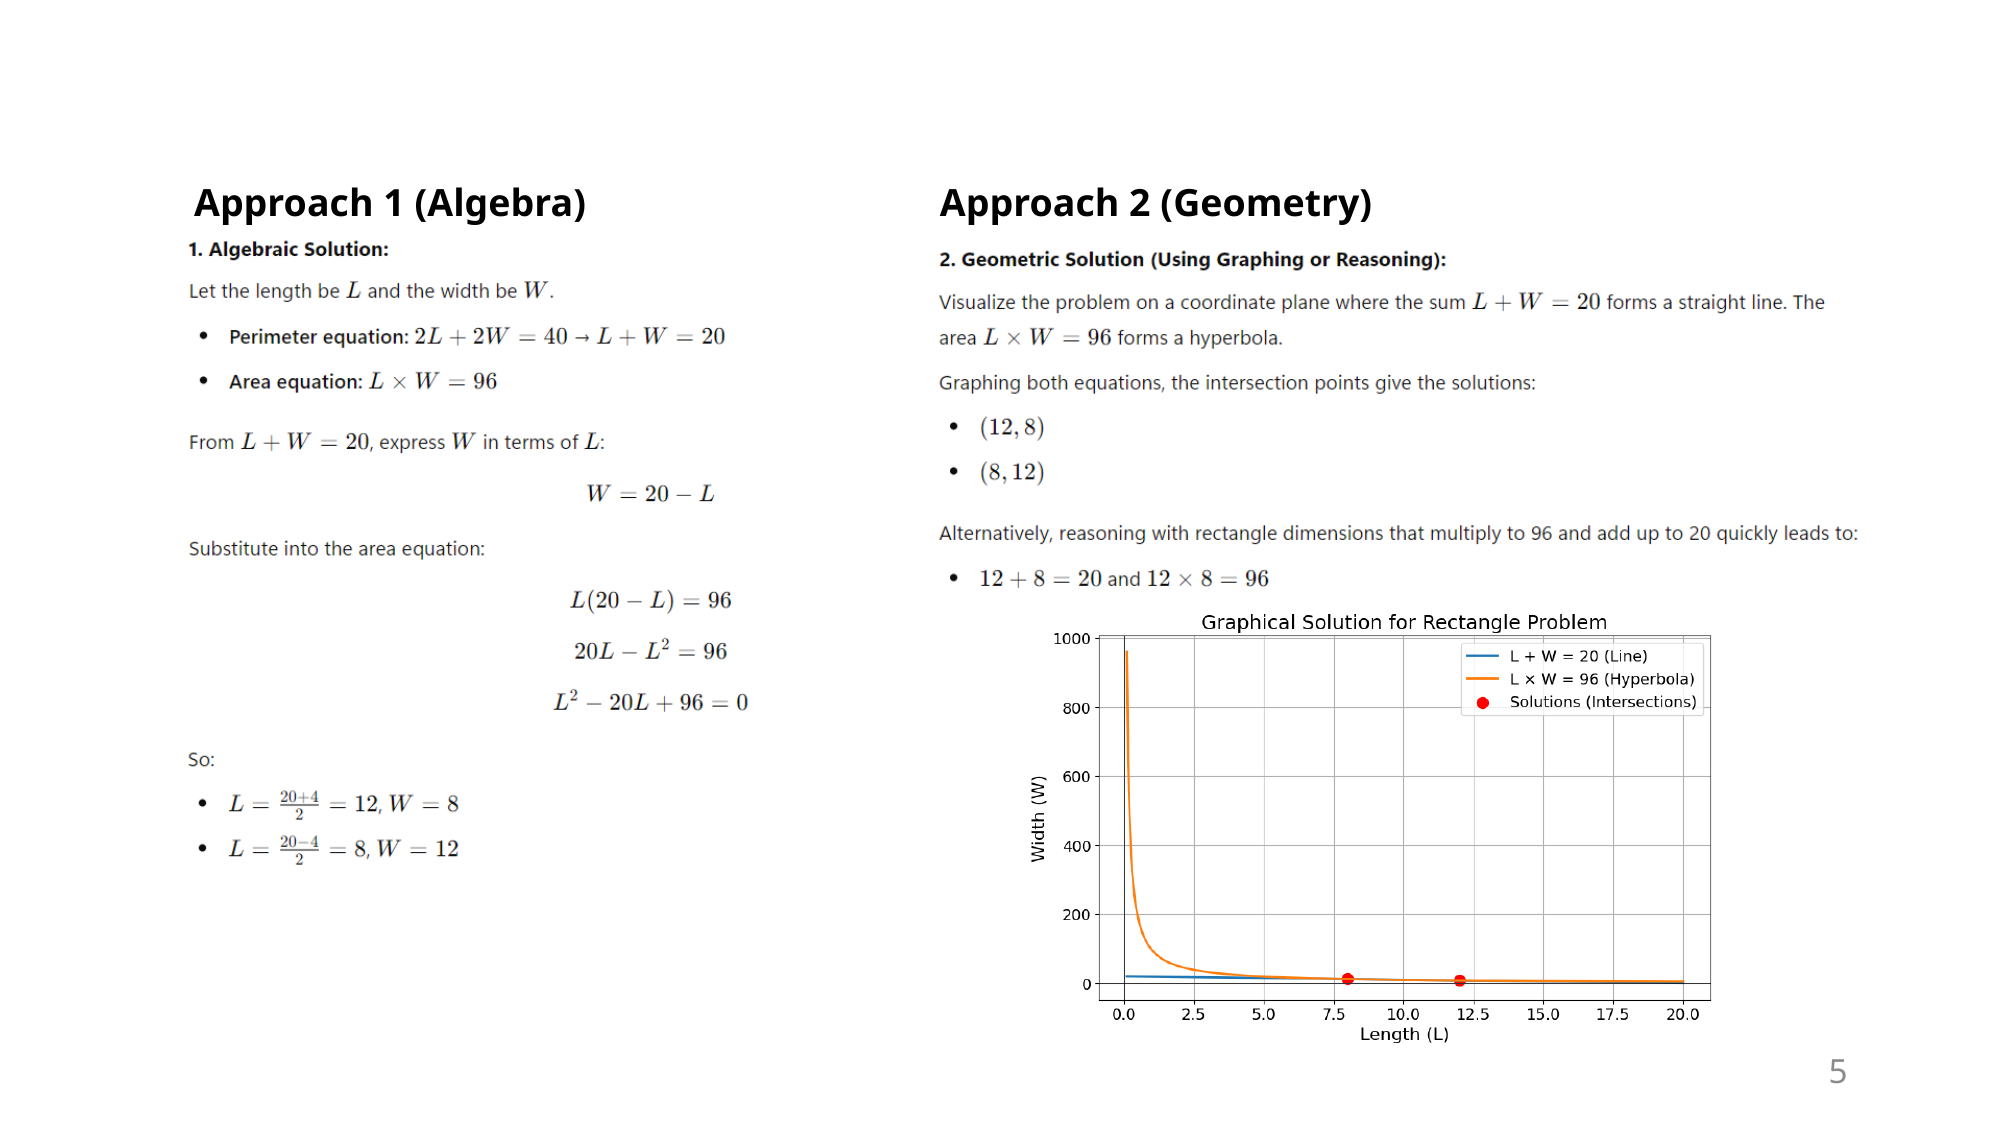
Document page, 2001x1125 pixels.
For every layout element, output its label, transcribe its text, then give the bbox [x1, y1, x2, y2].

text_box Approach 1 (Algebra) [179, 171, 925, 232]
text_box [925, 171, 1925, 1050]
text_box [179, 231, 834, 873]
slide_number 5 [1412, 1050, 1863, 1103]
